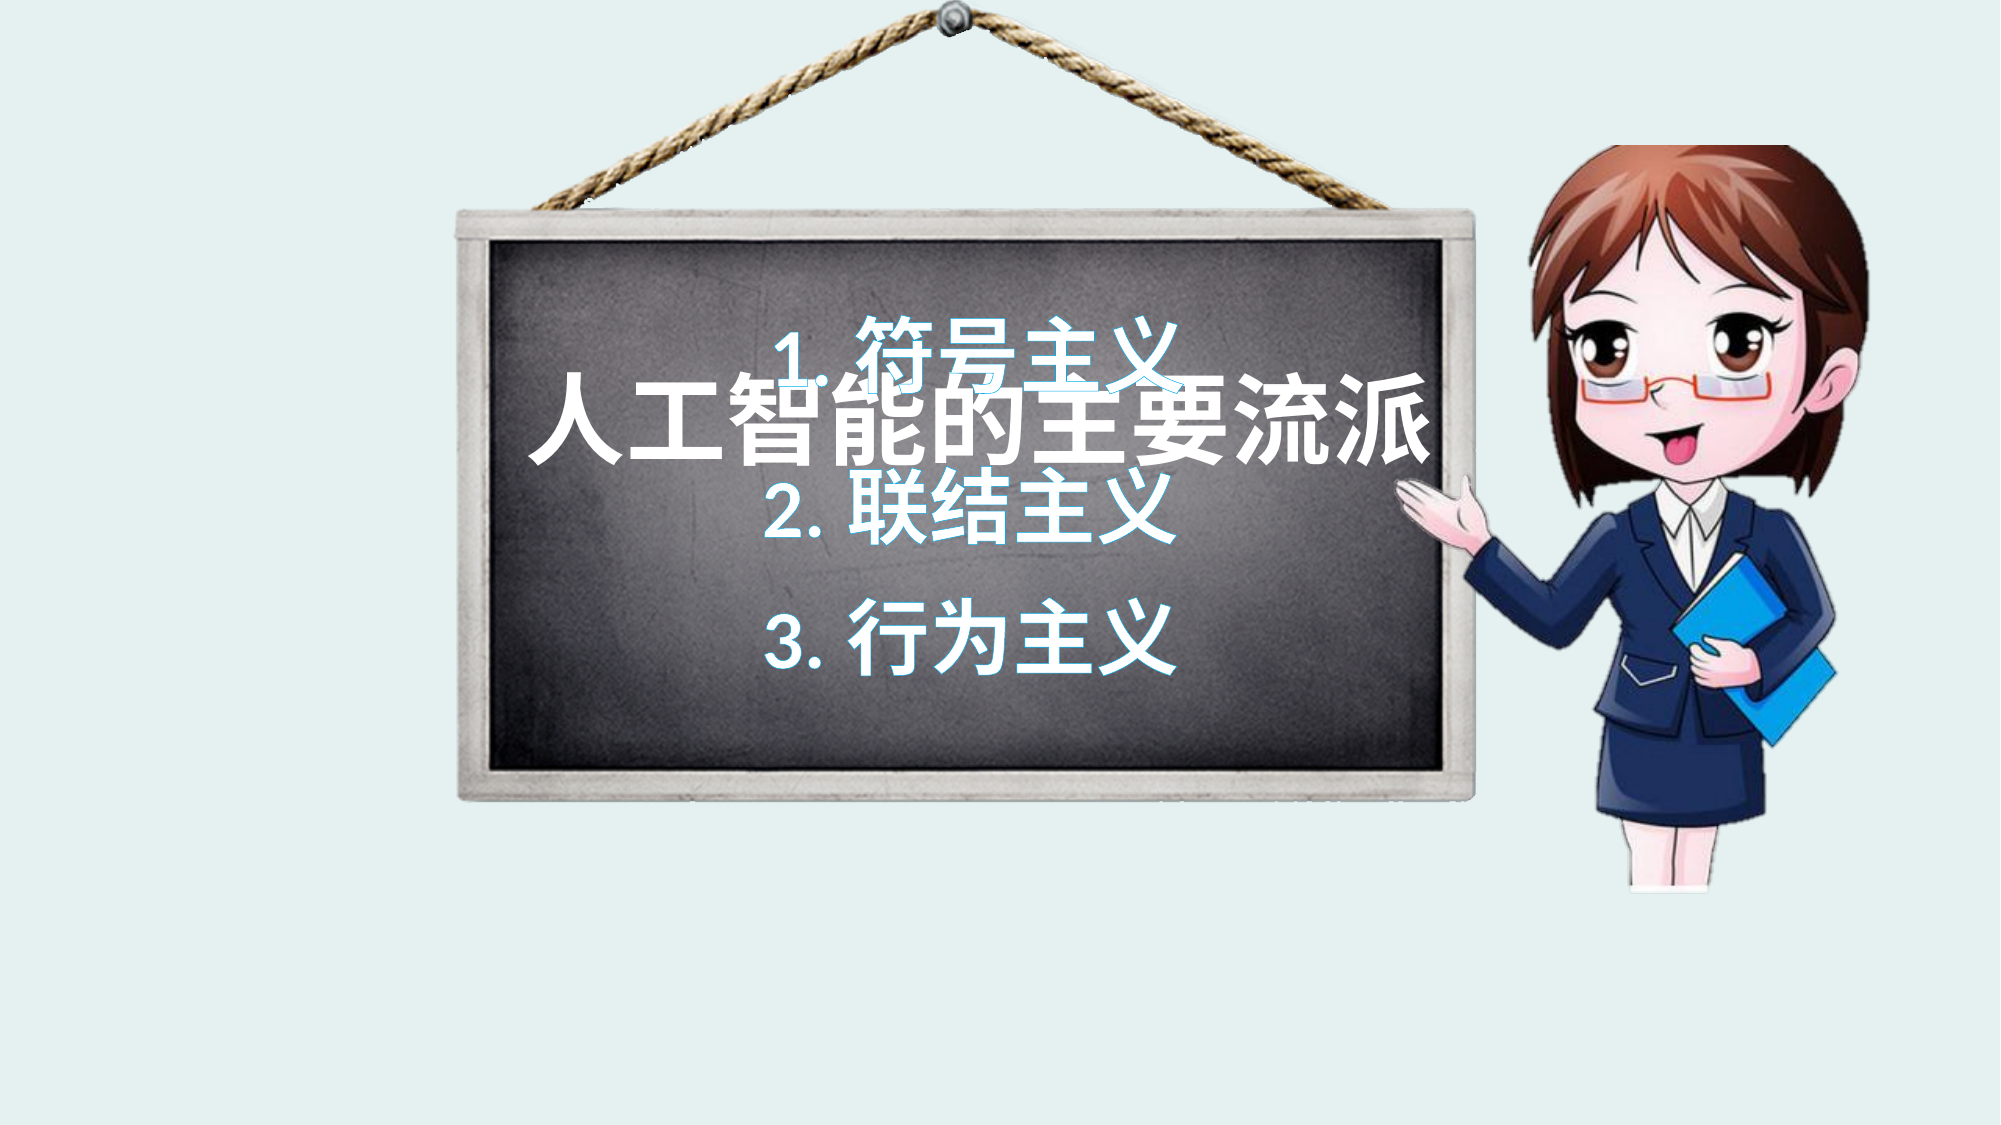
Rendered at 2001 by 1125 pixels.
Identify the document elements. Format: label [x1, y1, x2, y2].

picture [423, 0, 2000, 925]
